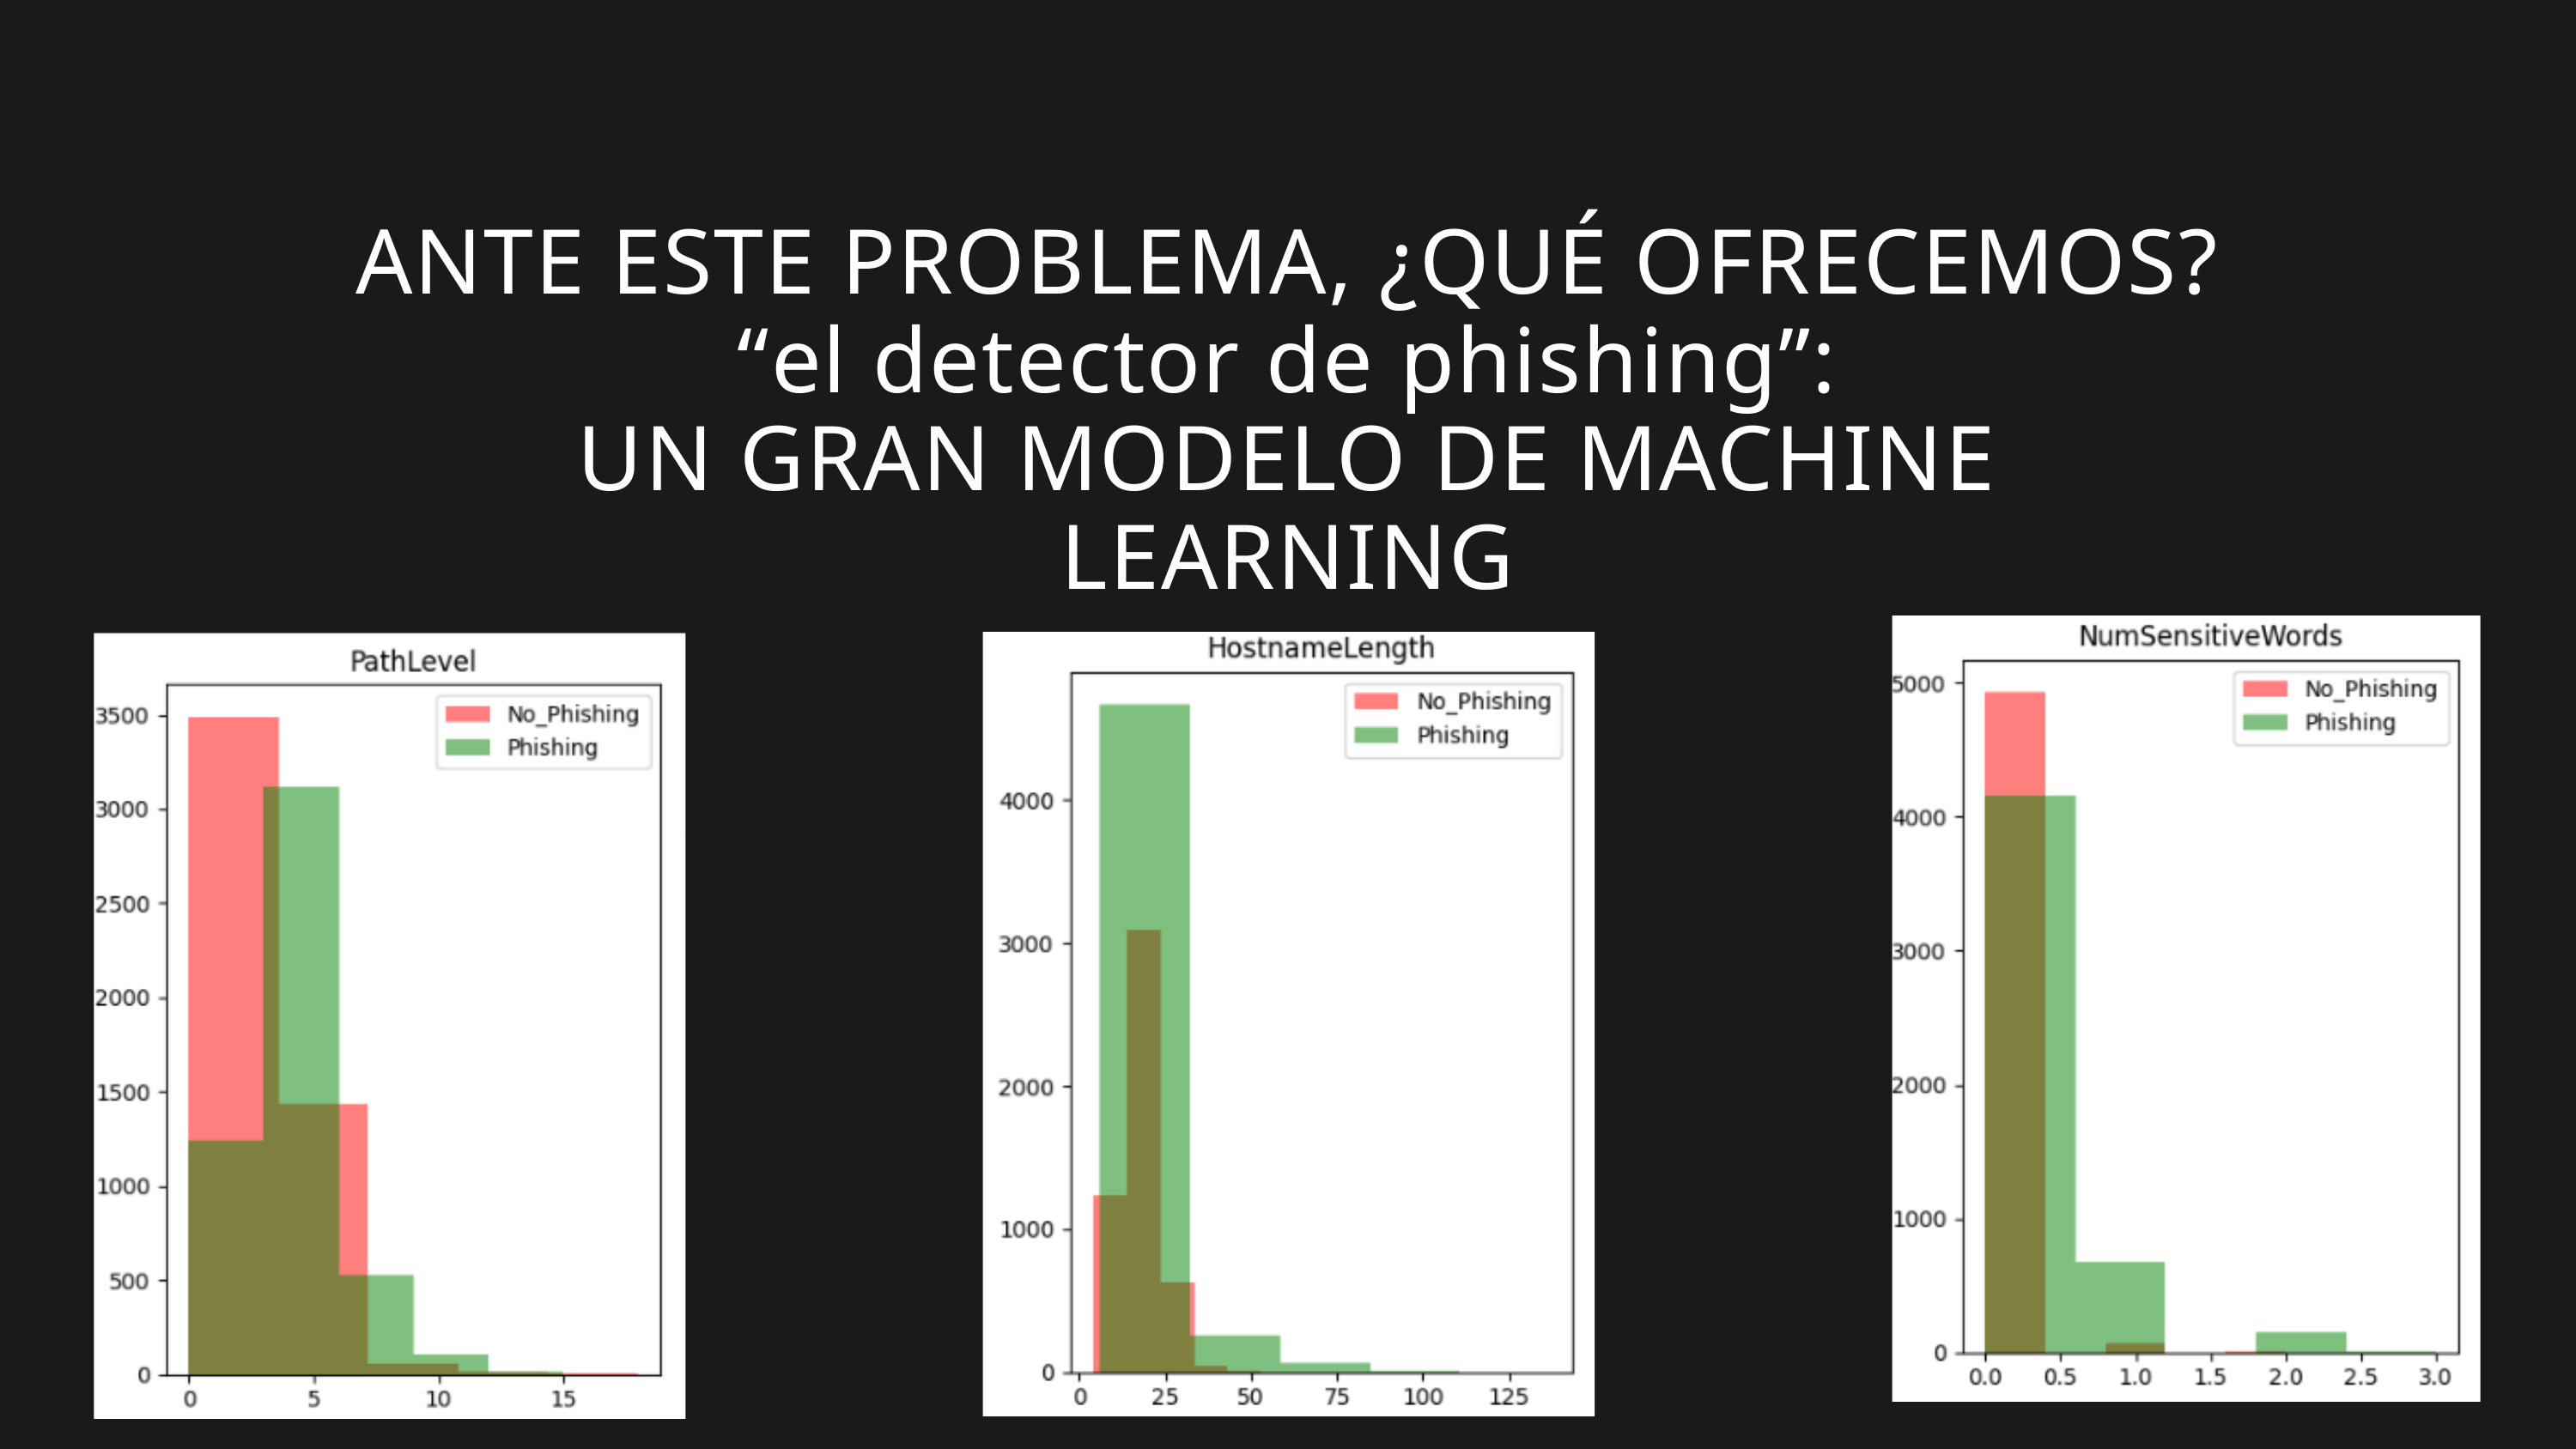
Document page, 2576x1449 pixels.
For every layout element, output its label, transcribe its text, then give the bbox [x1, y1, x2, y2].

text_box [1892, 615, 2481, 1402]
text_box [94, 632, 686, 1420]
text_box [982, 632, 1595, 1416]
text_box ANTE ESTE PROBLEMA, ¿QUÉ OFRECEMOS? “el detector de phishing”: UN GRAN MODELO DE MACHINE LEARNING [346, 213, 2230, 608]
